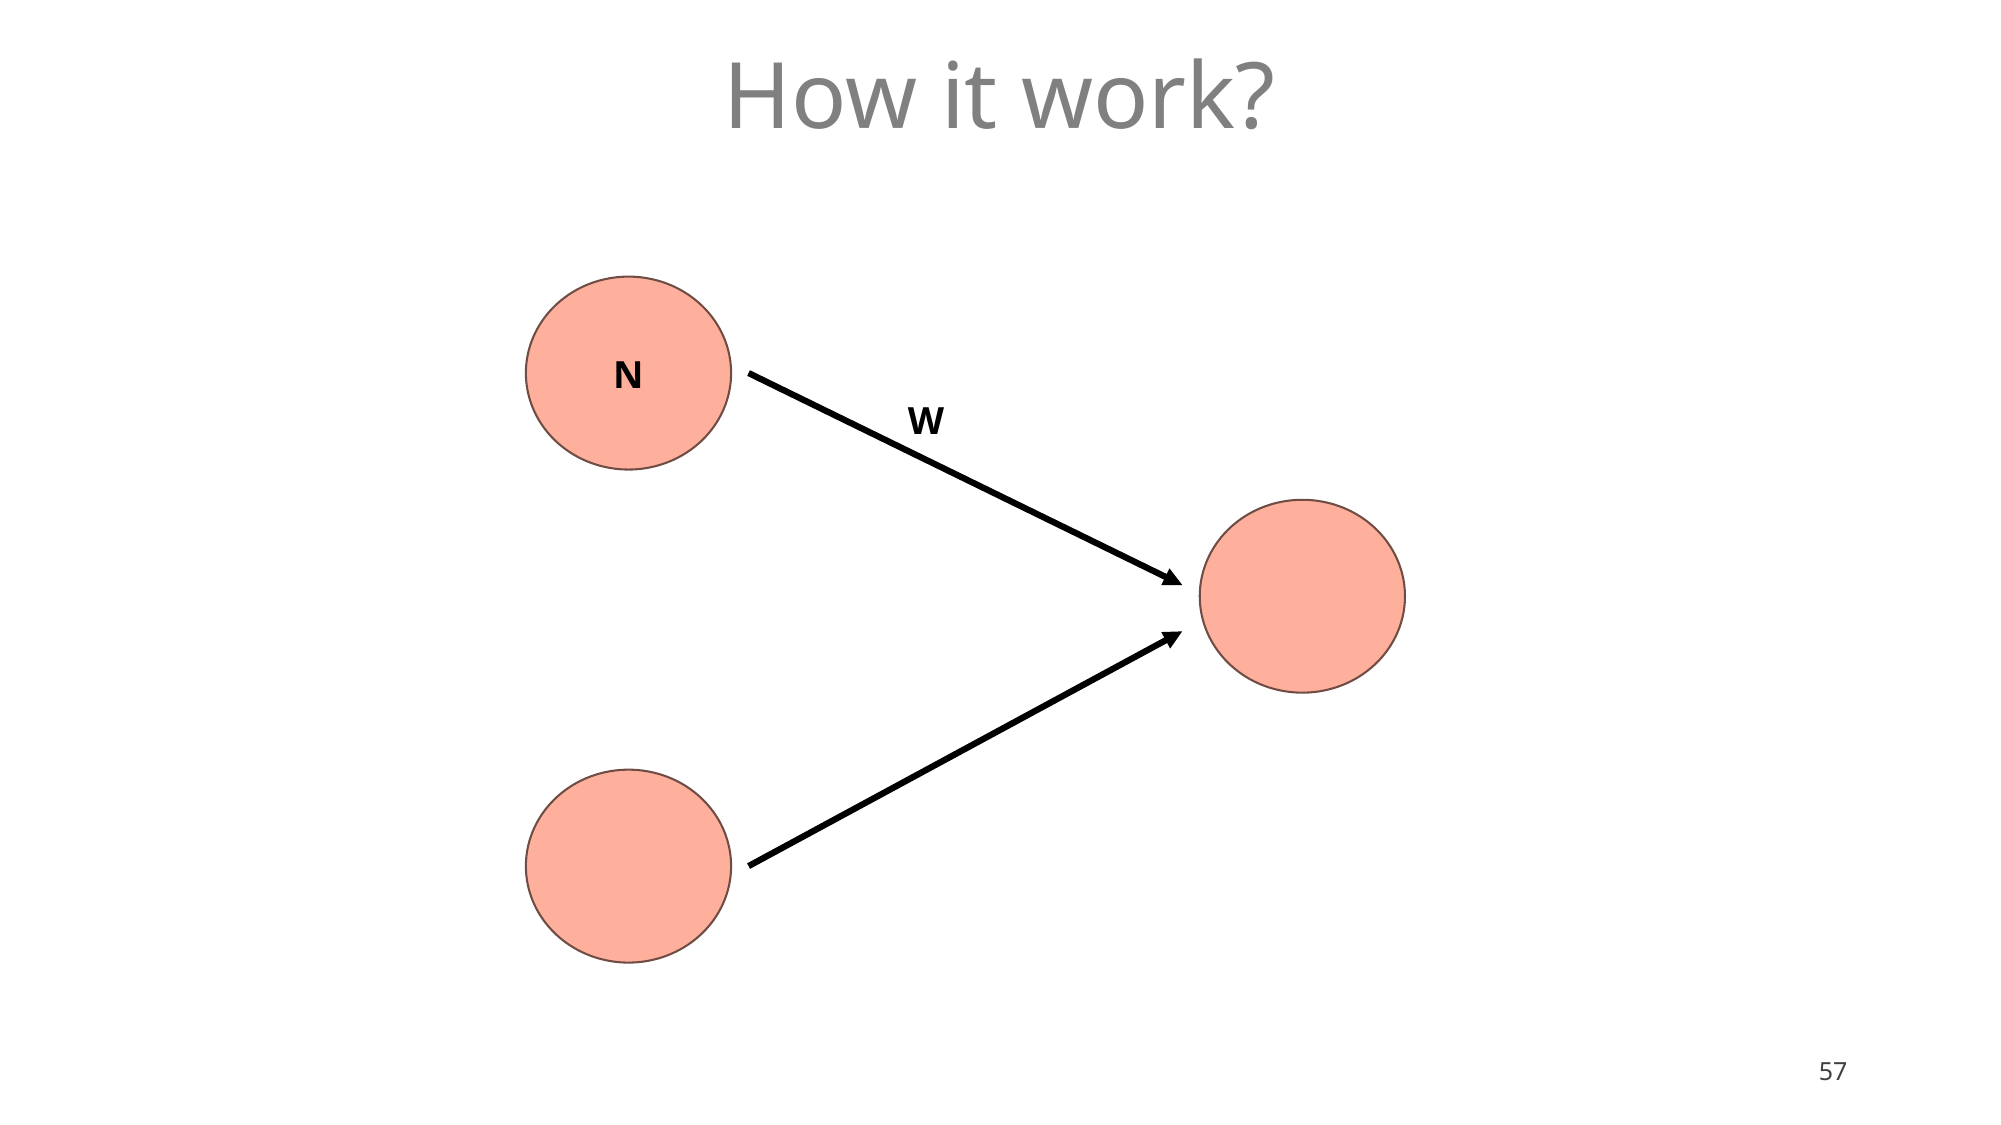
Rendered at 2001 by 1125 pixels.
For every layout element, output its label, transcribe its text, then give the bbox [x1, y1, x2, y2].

text_box N [524, 275, 733, 471]
text_box [1198, 498, 1407, 694]
text_box [524, 768, 733, 964]
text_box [748, 631, 1183, 867]
slide_number 57 [1412, 1042, 1863, 1103]
title How it work? [137, 0, 1863, 208]
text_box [748, 373, 1183, 585]
